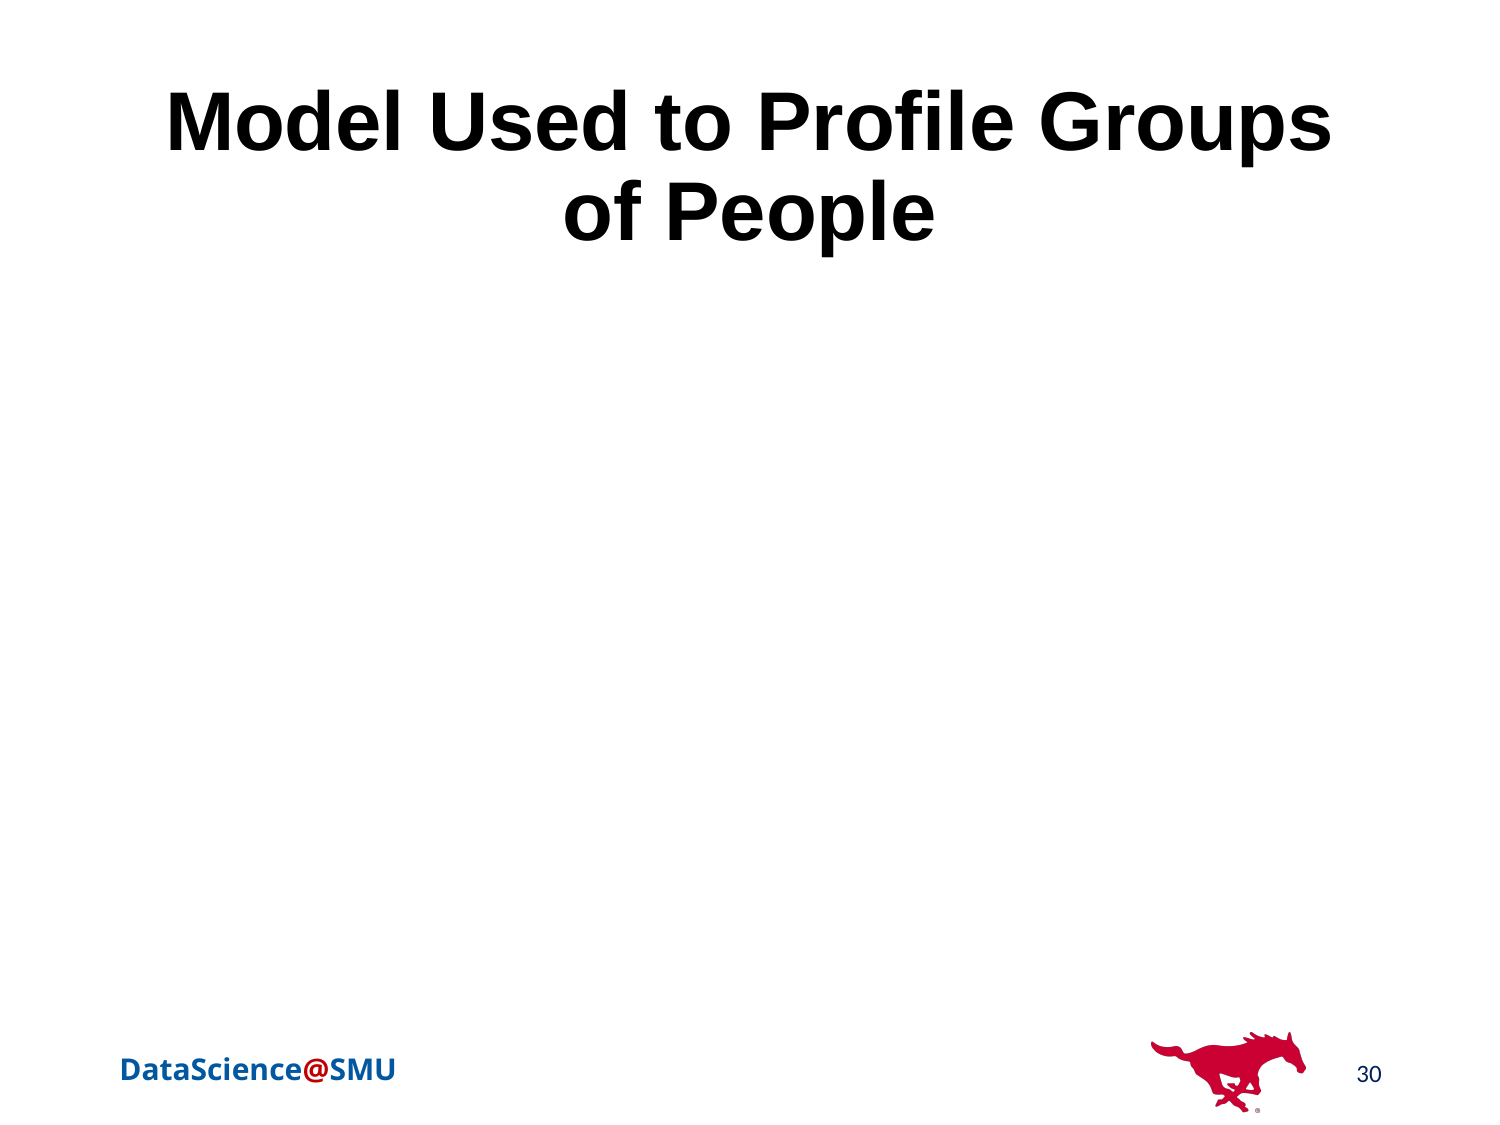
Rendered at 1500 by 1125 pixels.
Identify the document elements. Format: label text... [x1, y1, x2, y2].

picture [1151, 1032, 1306, 1042]
picture [1151, 1103, 1306, 1113]
title Model Used to Profile Groups of People [103, 59, 1397, 278]
slide_number 30 [1059, 1042, 1397, 1103]
